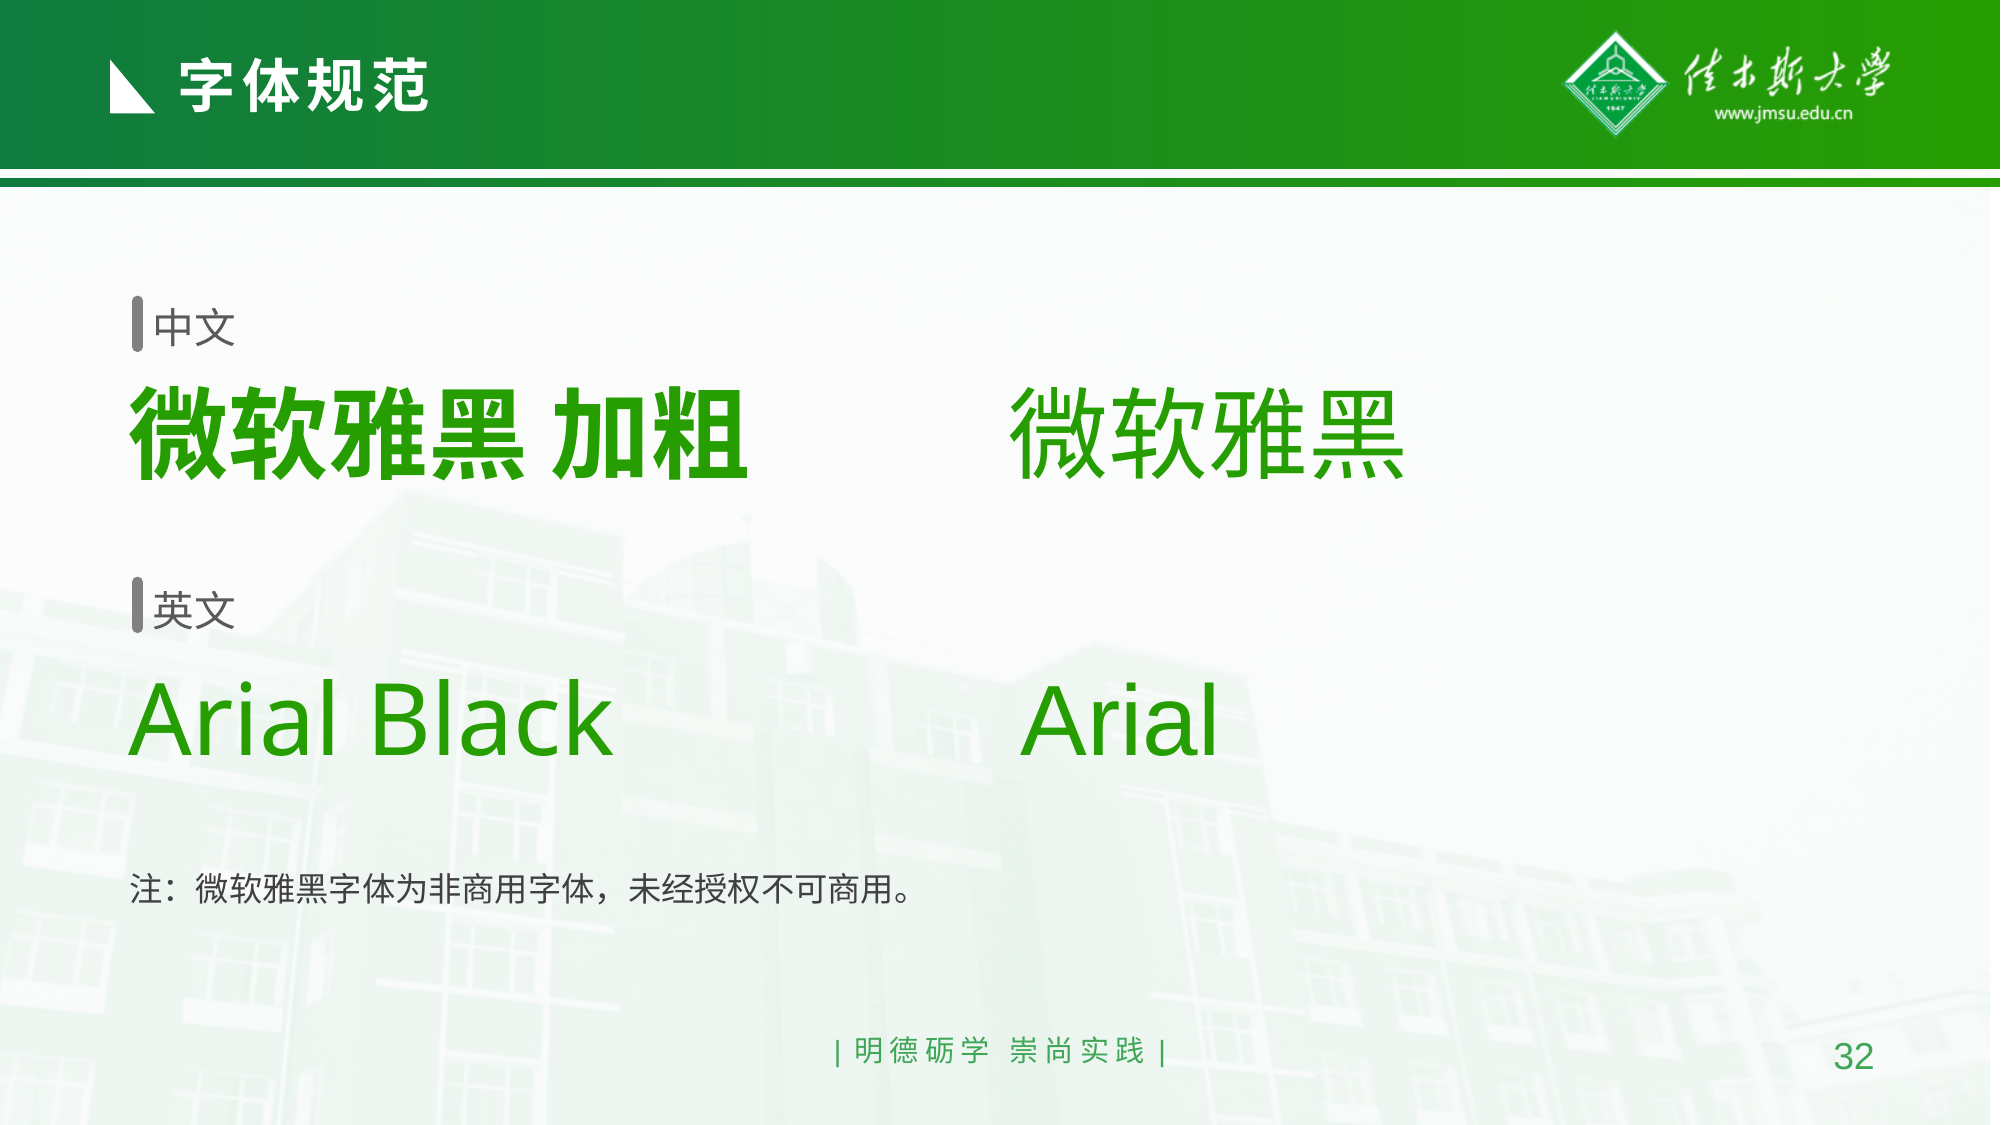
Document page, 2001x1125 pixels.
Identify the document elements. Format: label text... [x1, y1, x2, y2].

text_box 字体规范 [177, 49, 1486, 120]
text_box Arial [1005, 647, 1887, 783]
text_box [137, 294, 279, 360]
text_box |明德砺学 崇尚实践| [662, 1024, 1338, 1085]
text_box 微软雅黑 加粗 [113, 364, 775, 500]
text_box 32 [1412, 1024, 1890, 1085]
picture [1560, 28, 1890, 140]
text_box Arial Black [113, 647, 994, 783]
text_box 注：微软雅黑字体为非商用字体，未经授权不可商用。 [129, 848, 1850, 915]
text_box 英文 [137, 577, 316, 643]
text_box 微软雅黑 [994, 364, 1450, 500]
